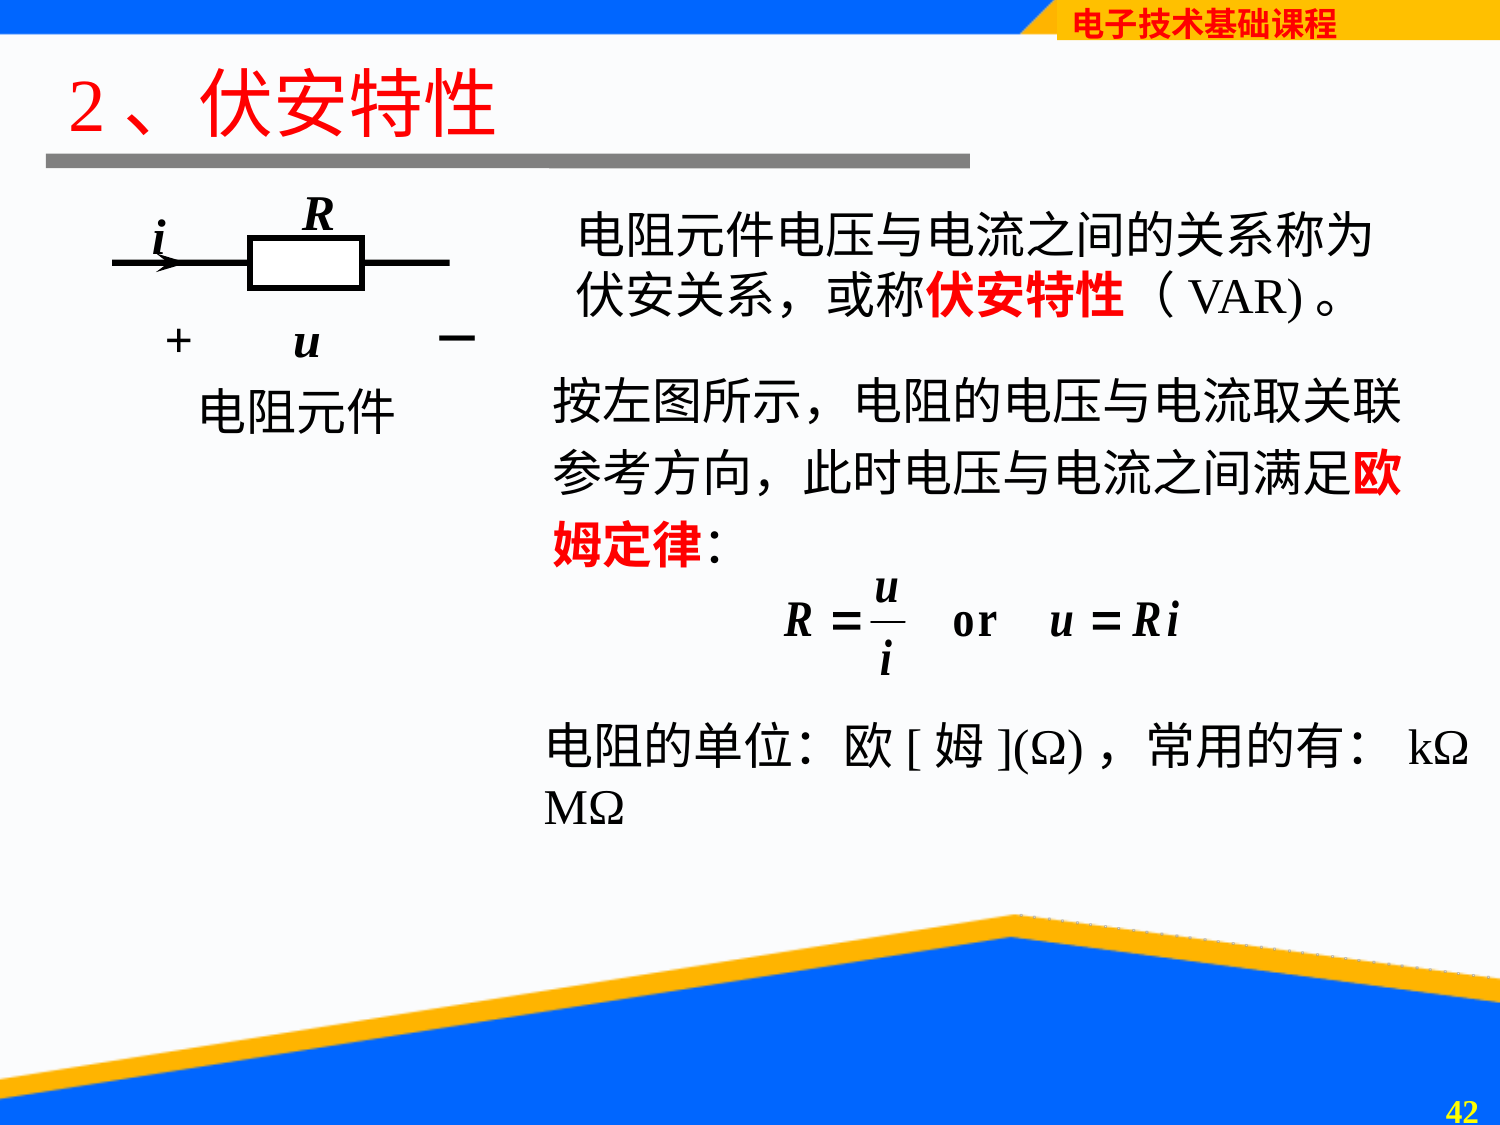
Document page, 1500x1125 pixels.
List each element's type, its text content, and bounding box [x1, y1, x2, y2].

text_box 电阻元件电压与电流之间的关系称为伏安关系，或称伏安特性（VAR)。 [560, 196, 1412, 332]
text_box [111, 172, 500, 376]
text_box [773, 550, 1187, 685]
text_box 电阻的单位：欧[姆](Ω)，常用的有：kΩ MΩ [528, 707, 1485, 843]
slide_number 41 [1399, 1082, 1495, 1125]
picture [0, 0, 1500, 1125]
text_box 按左图所示，电阻的电压与电流取关联参考方向，此时电压与电流之间满足欧姆定律： [537, 350, 1447, 581]
title 2、伏安特性 [53, 42, 1069, 161]
text_box 电阻元件 [171, 384, 422, 449]
